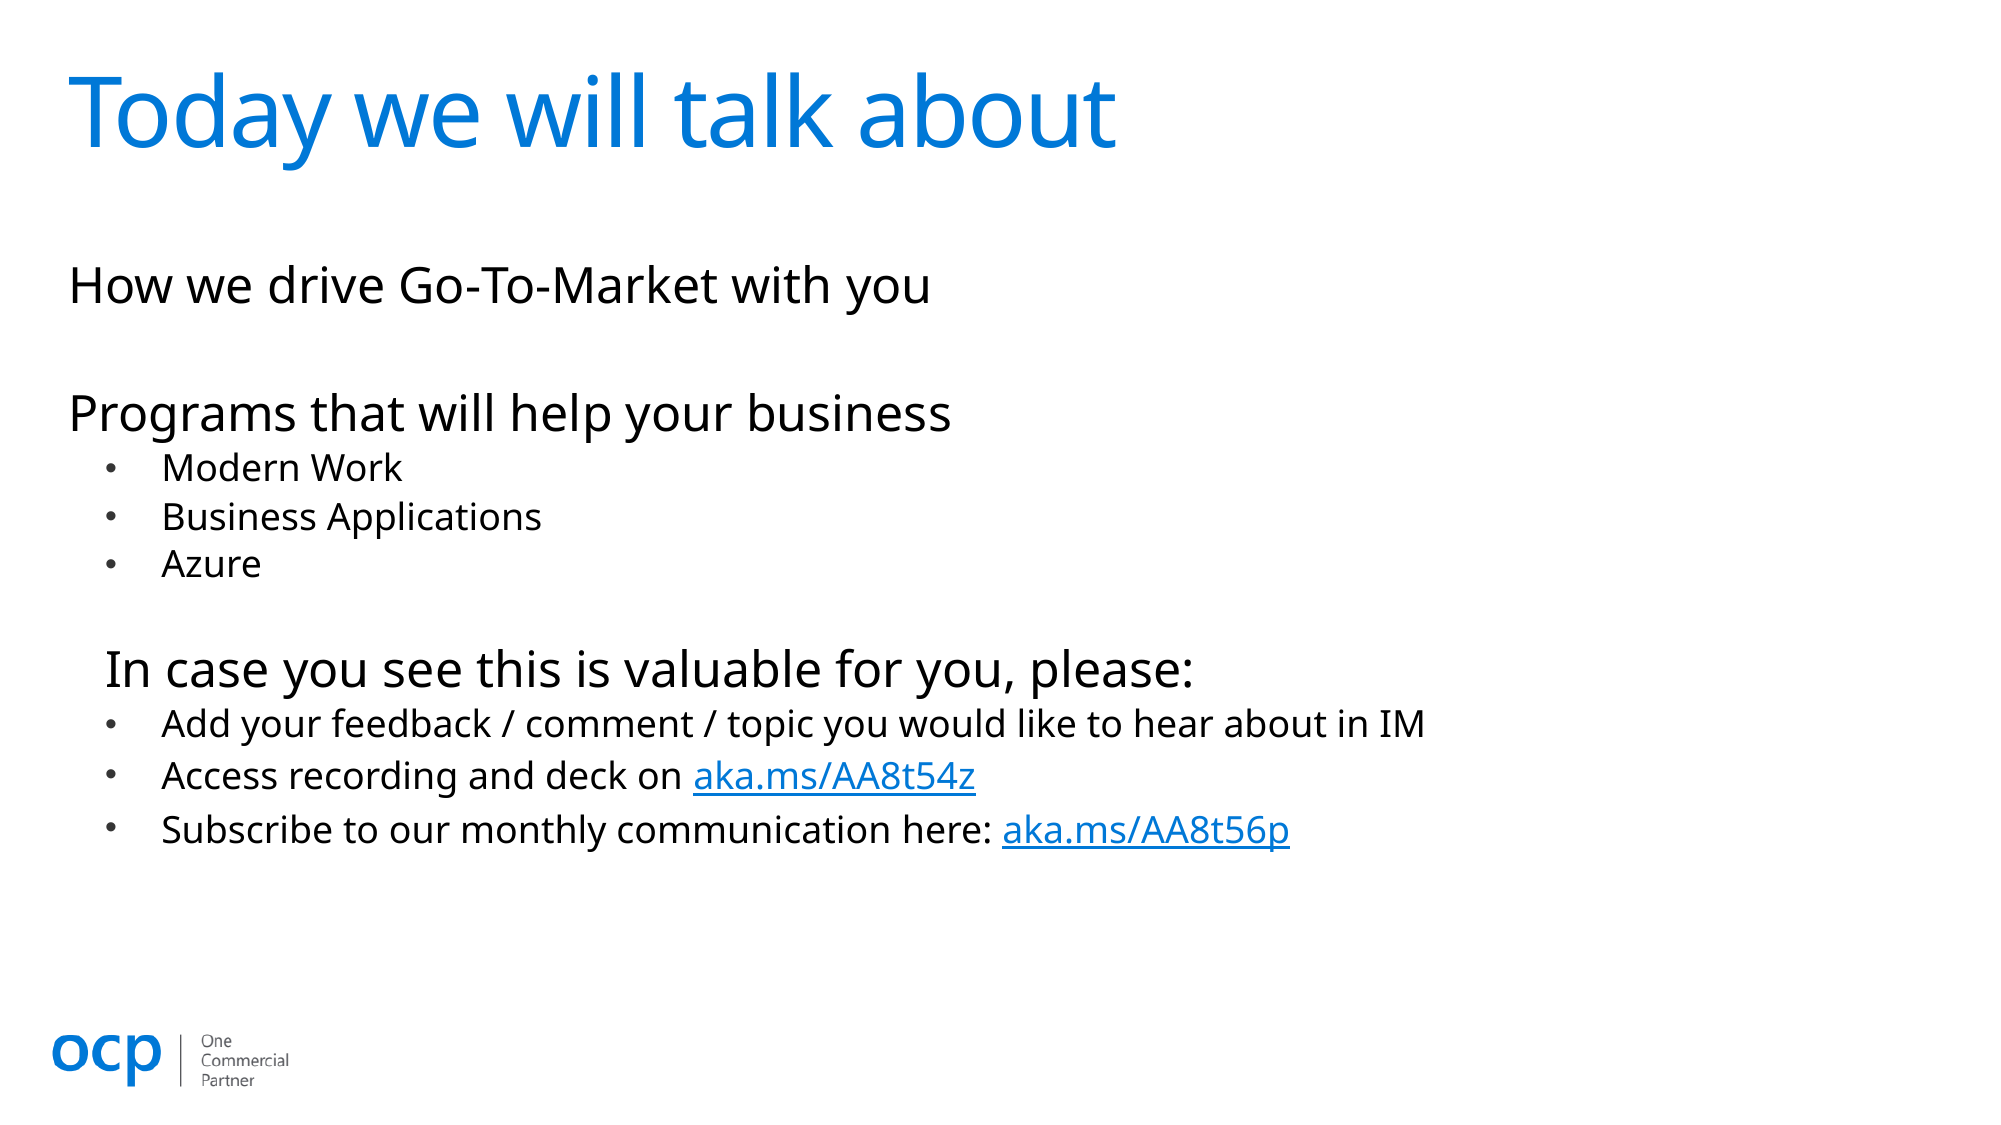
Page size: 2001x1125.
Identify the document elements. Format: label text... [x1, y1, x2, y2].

title Today we will talk about [44, 47, 1957, 196]
list How we drive Go-To-Market with you Programs that will help your business Modern Work Business Applications Azure In case you see this is valuable for you, please: Add your feedback / comment / topic you would like to hear about in IM Access recording and deck on aka.ms/AA8t54z Subscribe to our monthly communication here: aka.ms/AA8t56p [44, 245, 1957, 913]
